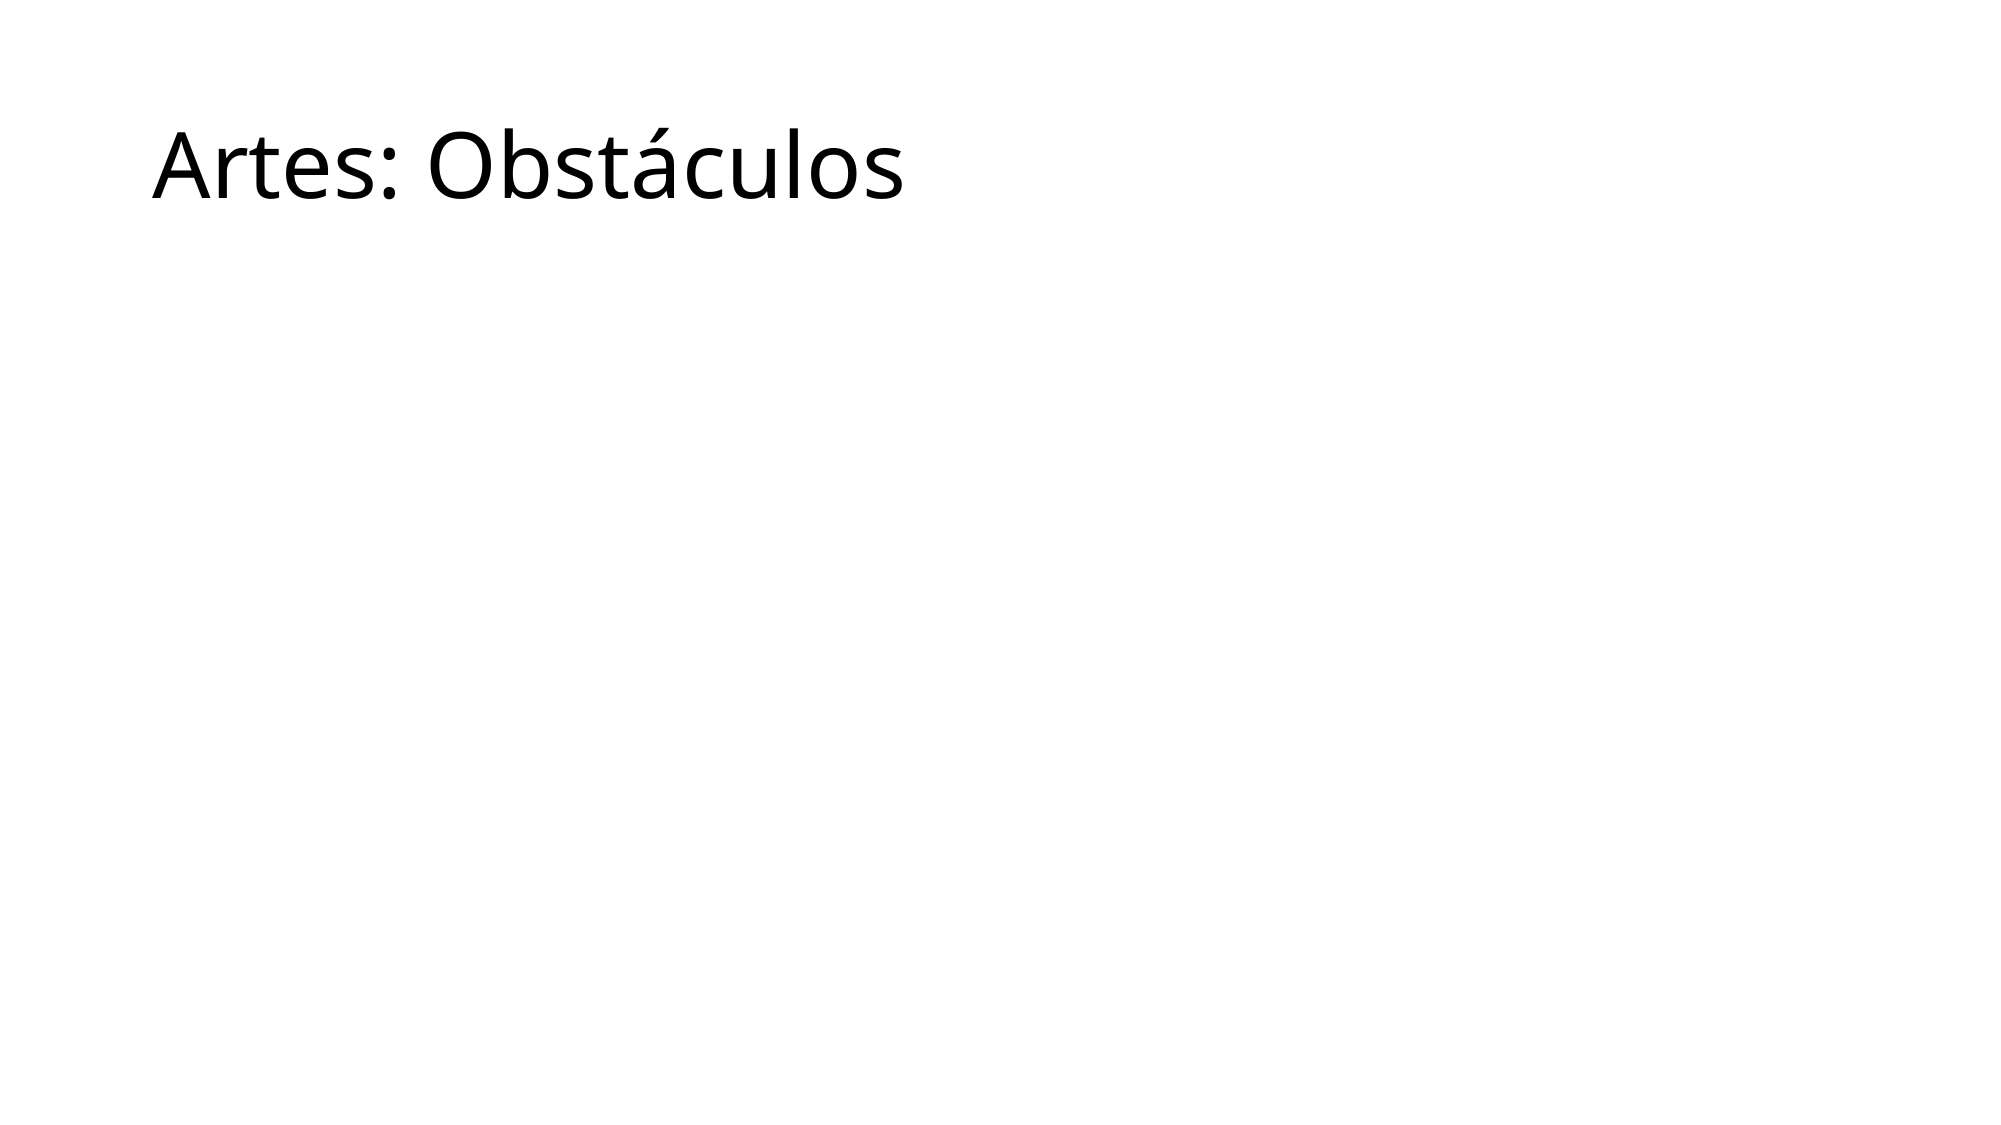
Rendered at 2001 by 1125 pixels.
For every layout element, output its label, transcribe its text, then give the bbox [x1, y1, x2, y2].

title Artes: Obstáculos [137, 59, 1863, 278]
